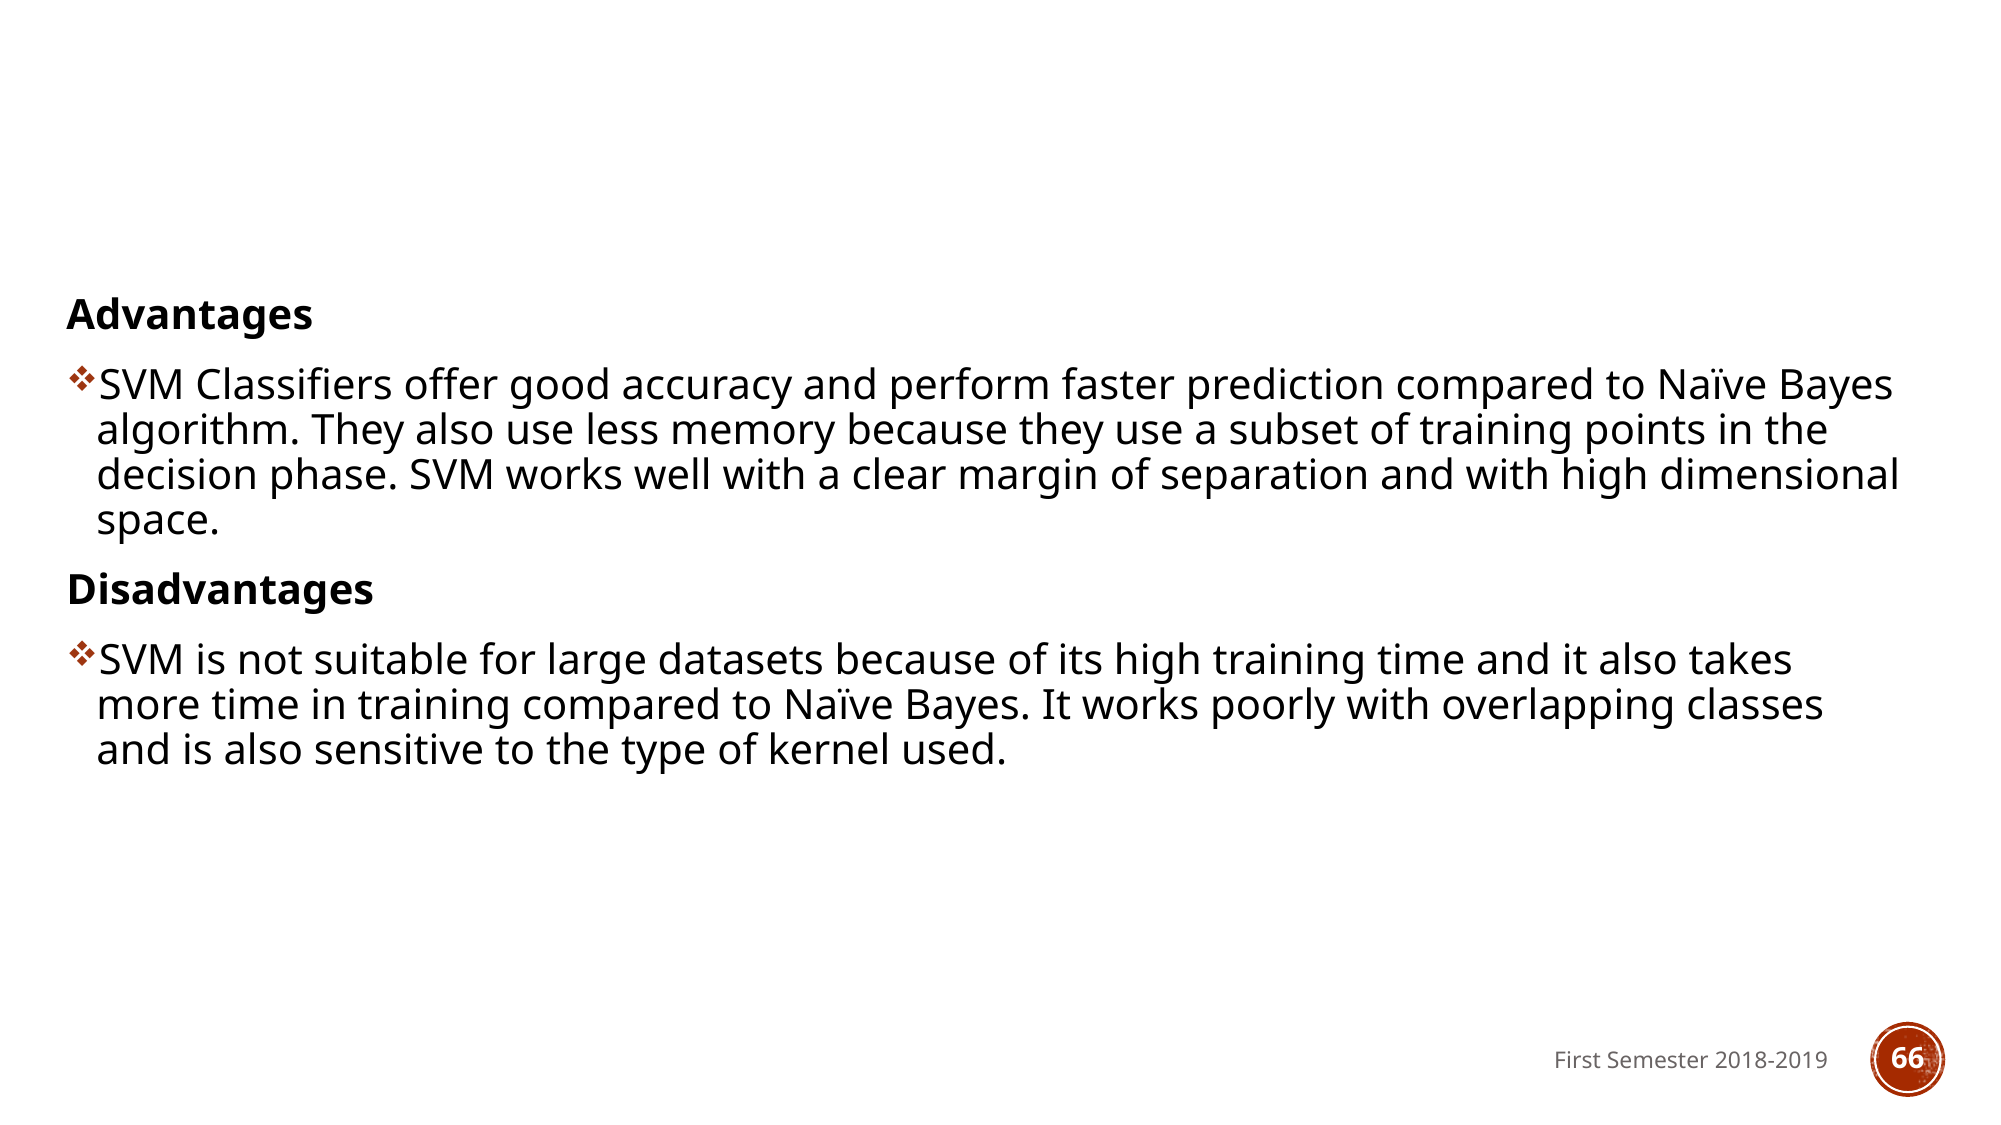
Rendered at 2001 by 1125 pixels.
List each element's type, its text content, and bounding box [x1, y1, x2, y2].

slide_number 66 [1855, 1028, 1961, 1089]
list Advantages SVM Classifiers offer good accuracy and perform faster prediction compared to Naïve Bayes algorithm. They also use less memory because they use a subset of training points in the decision phase. SVM works well with a clear margin of separation and with high dimensional space. Disadvantages SVM is not suitable for large datasets because of its high training time and it also takes more time in training compared to Naïve Bayes. It works poorly with overlapping classes and is also sensitive to the type of kernel used. [51, 285, 1920, 1013]
slide_number First Semester 2018-2019 [1306, 1028, 1844, 1089]
